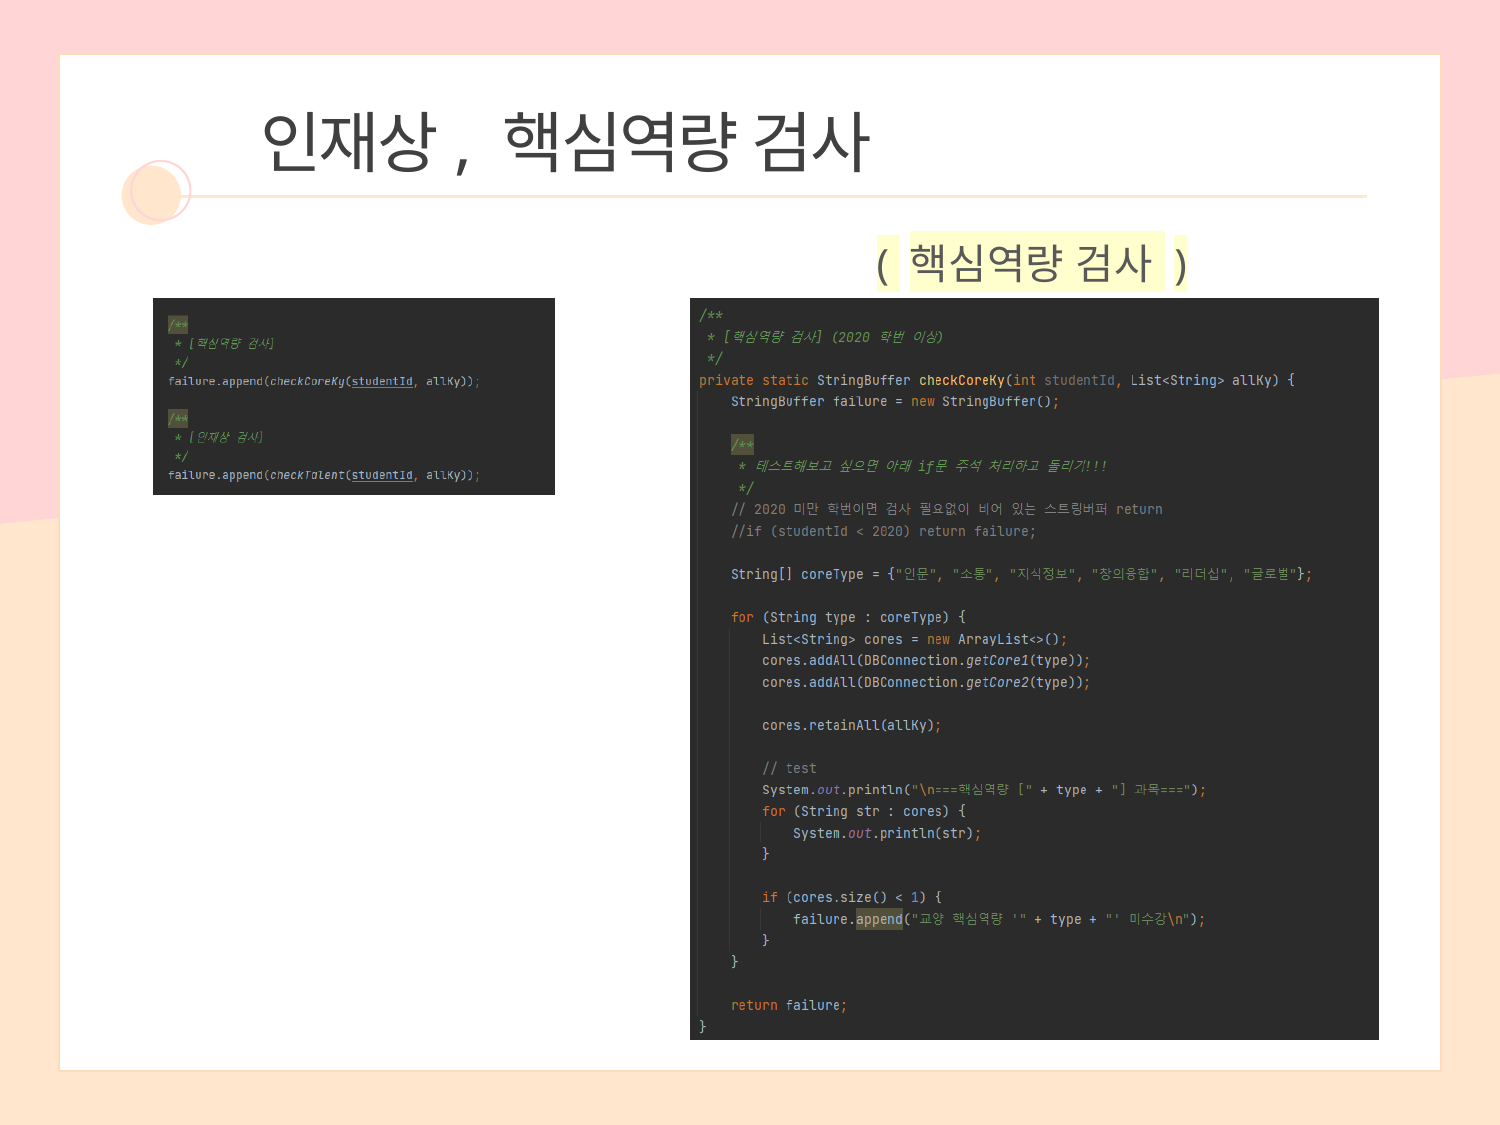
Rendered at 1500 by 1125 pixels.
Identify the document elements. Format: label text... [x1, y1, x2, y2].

text_box ( 핵심역량 검사 ) [861, 205, 1208, 295]
picture [690, 298, 1379, 1040]
picture [152, 298, 556, 496]
text_box 인재상, 핵심역량 검사 [211, 93, 887, 189]
